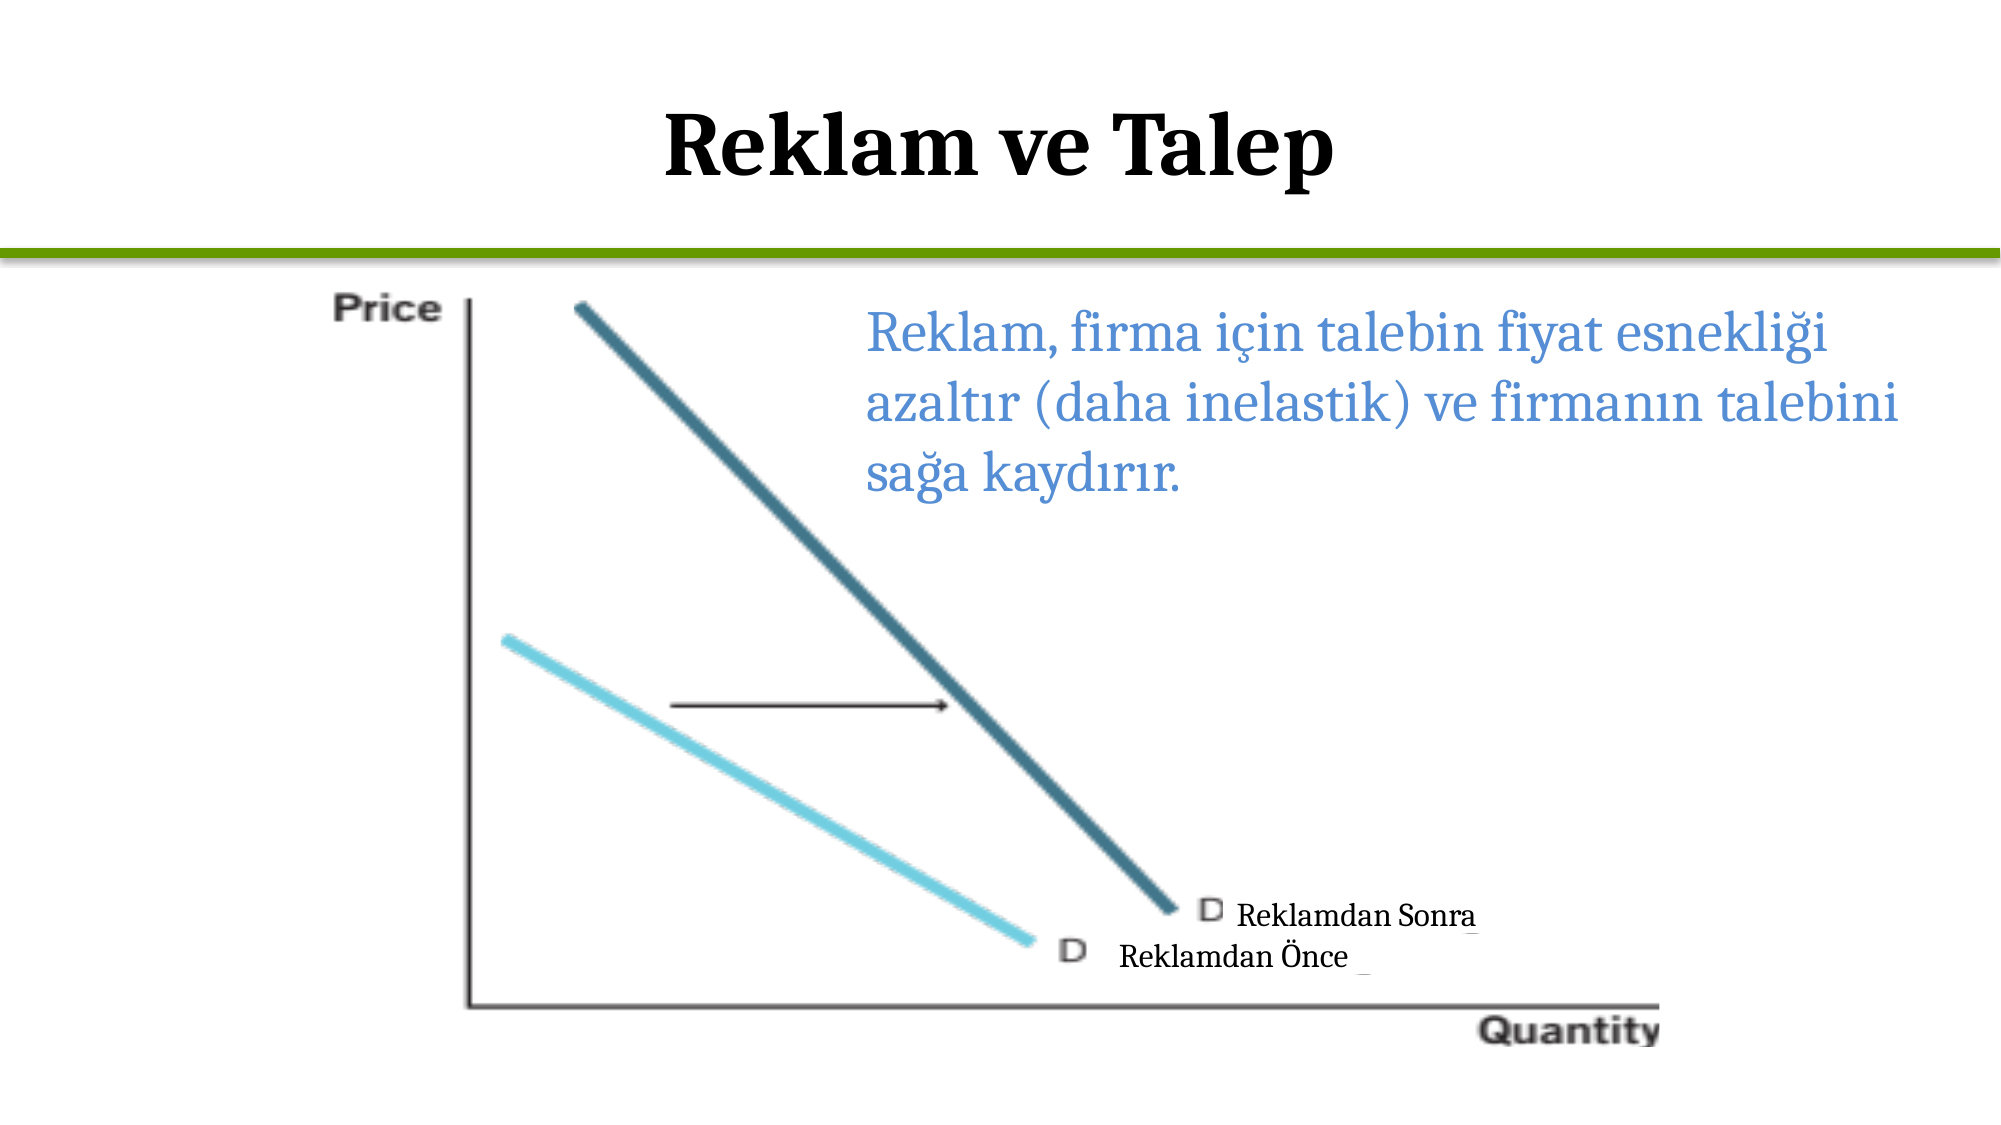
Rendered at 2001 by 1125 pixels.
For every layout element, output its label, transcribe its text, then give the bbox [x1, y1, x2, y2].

picture [332, 288, 1660, 1047]
title Reklam ve Talep [99, 45, 1900, 233]
text_box Reklam, firma için talebin fiyat esnekliği azaltır (daha inelastik) ve firmanın talebini sağa kaydırır. [851, 285, 1982, 511]
